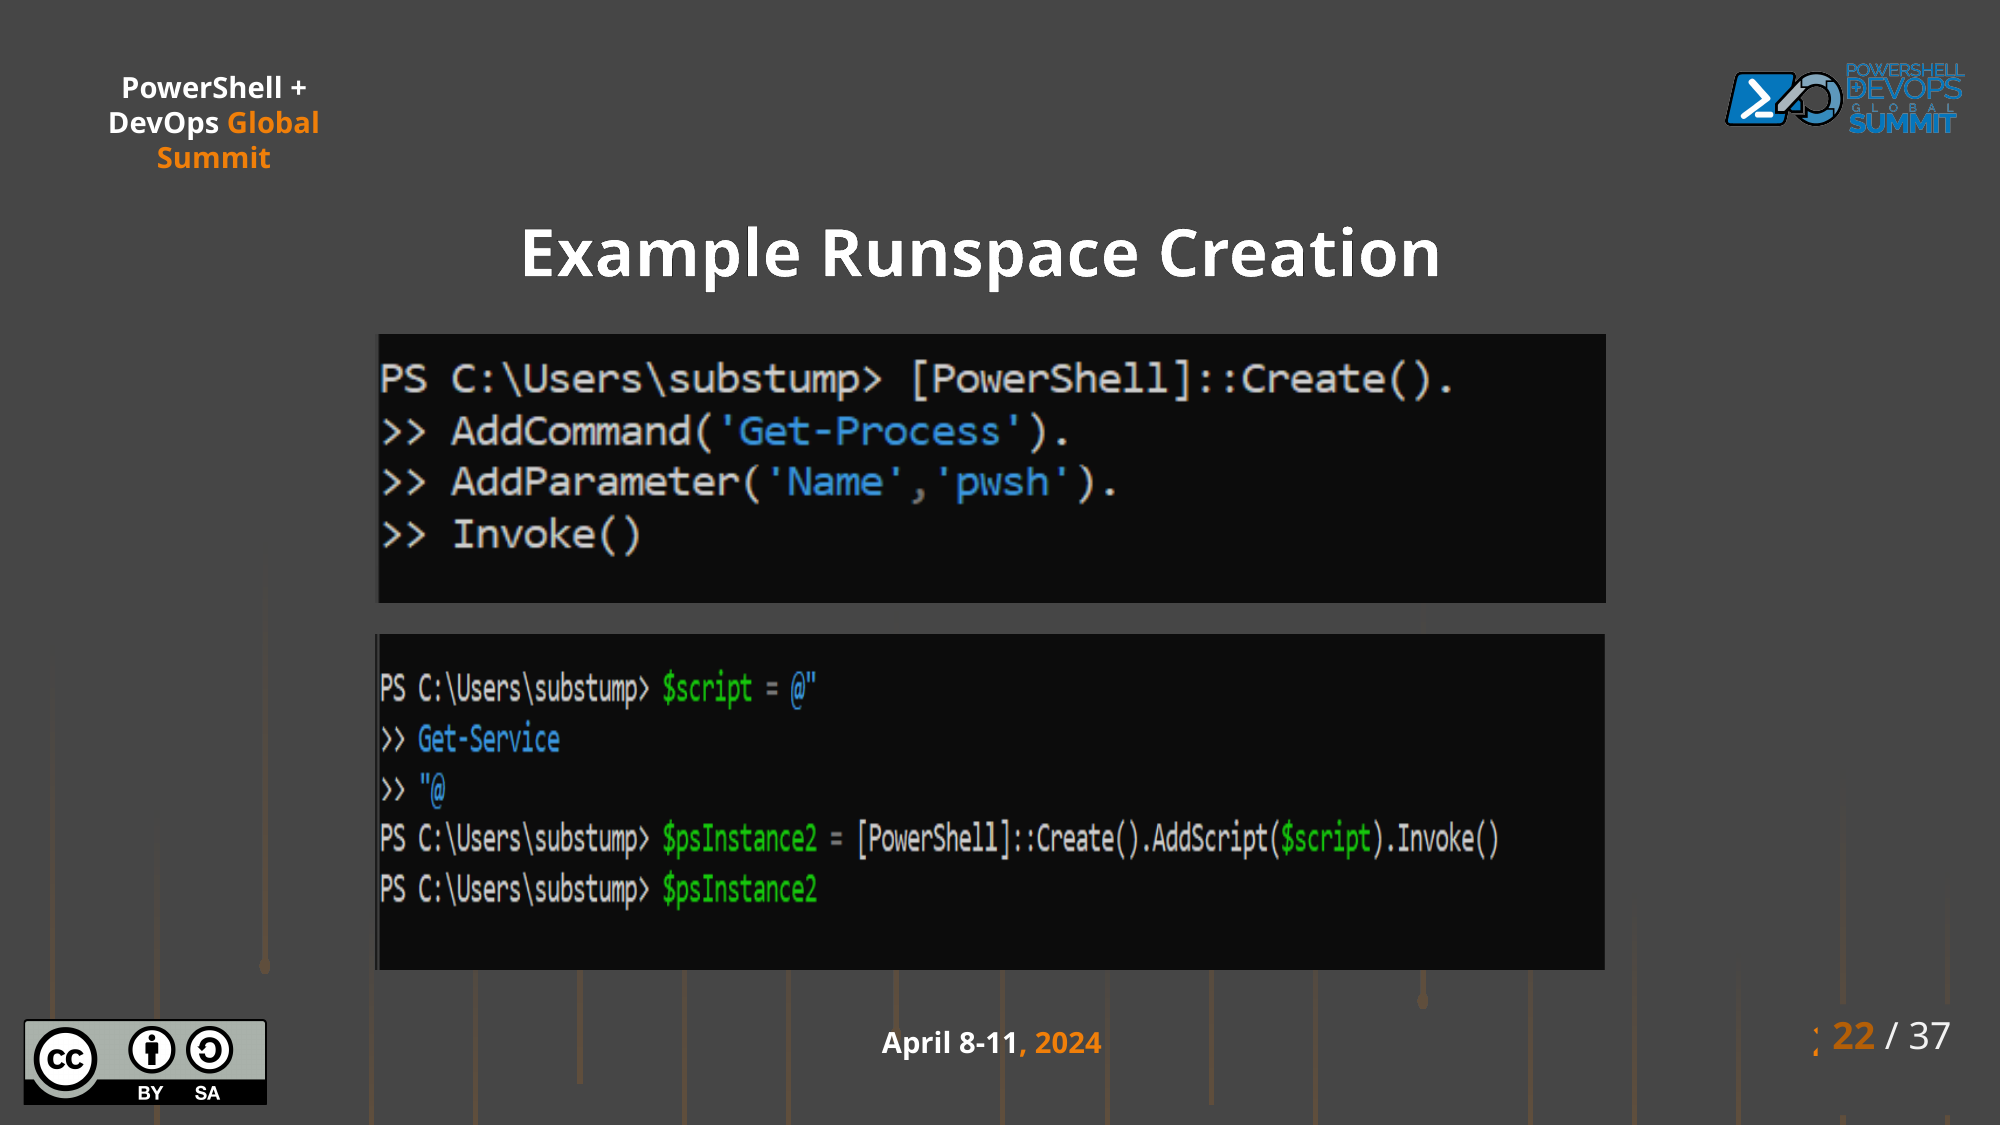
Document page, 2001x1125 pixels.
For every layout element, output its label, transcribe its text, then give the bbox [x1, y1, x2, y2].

picture [1725, 61, 1965, 139]
picture [375, 634, 1606, 970]
text_box Example Runspace Creation [421, 202, 1541, 298]
picture [375, 334, 1606, 603]
picture [23, 1019, 267, 1105]
